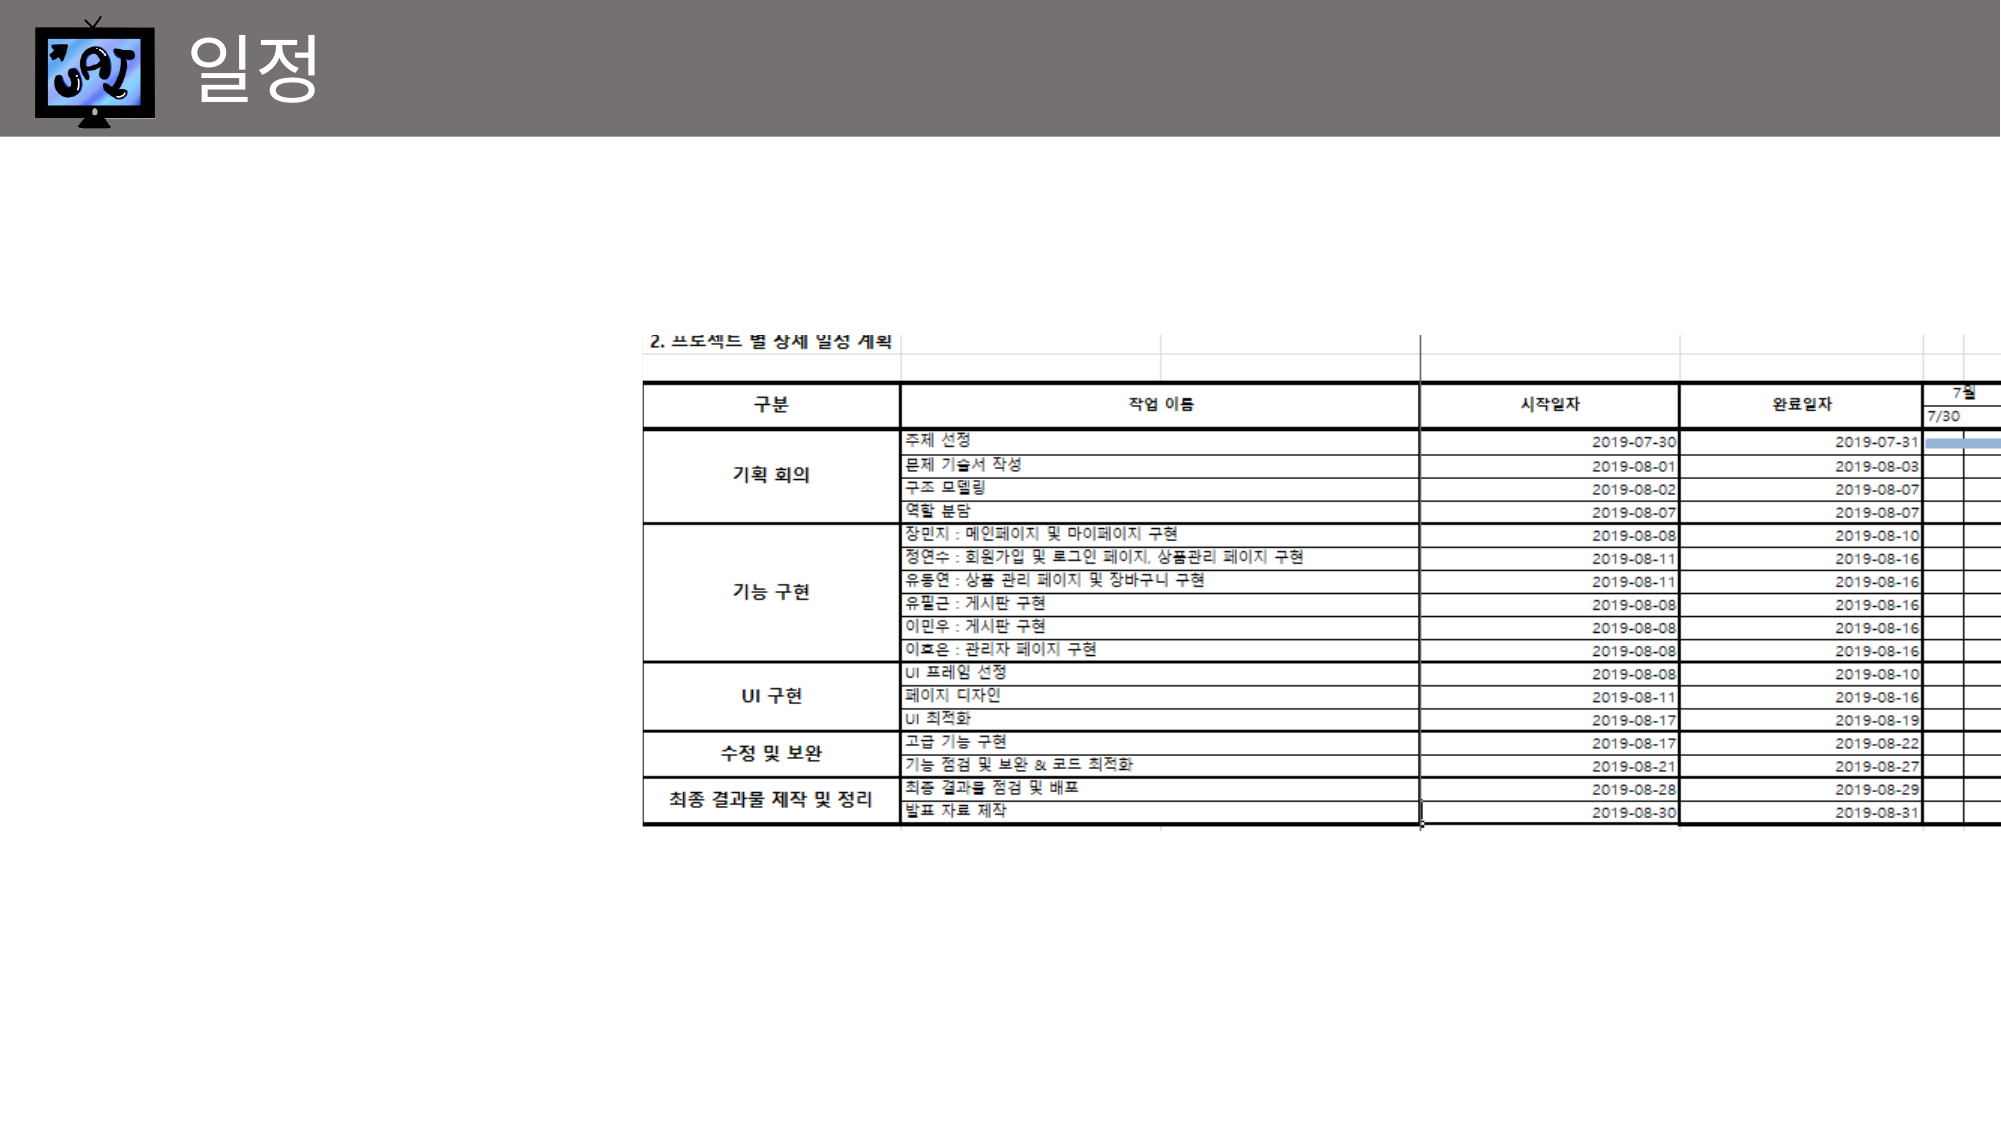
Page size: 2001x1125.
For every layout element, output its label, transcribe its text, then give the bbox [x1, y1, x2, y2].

picture [25, 5, 163, 143]
text_box 일정 [163, 15, 385, 121]
text_box [0, 0, 2000, 138]
picture [642, 334, 2001, 845]
